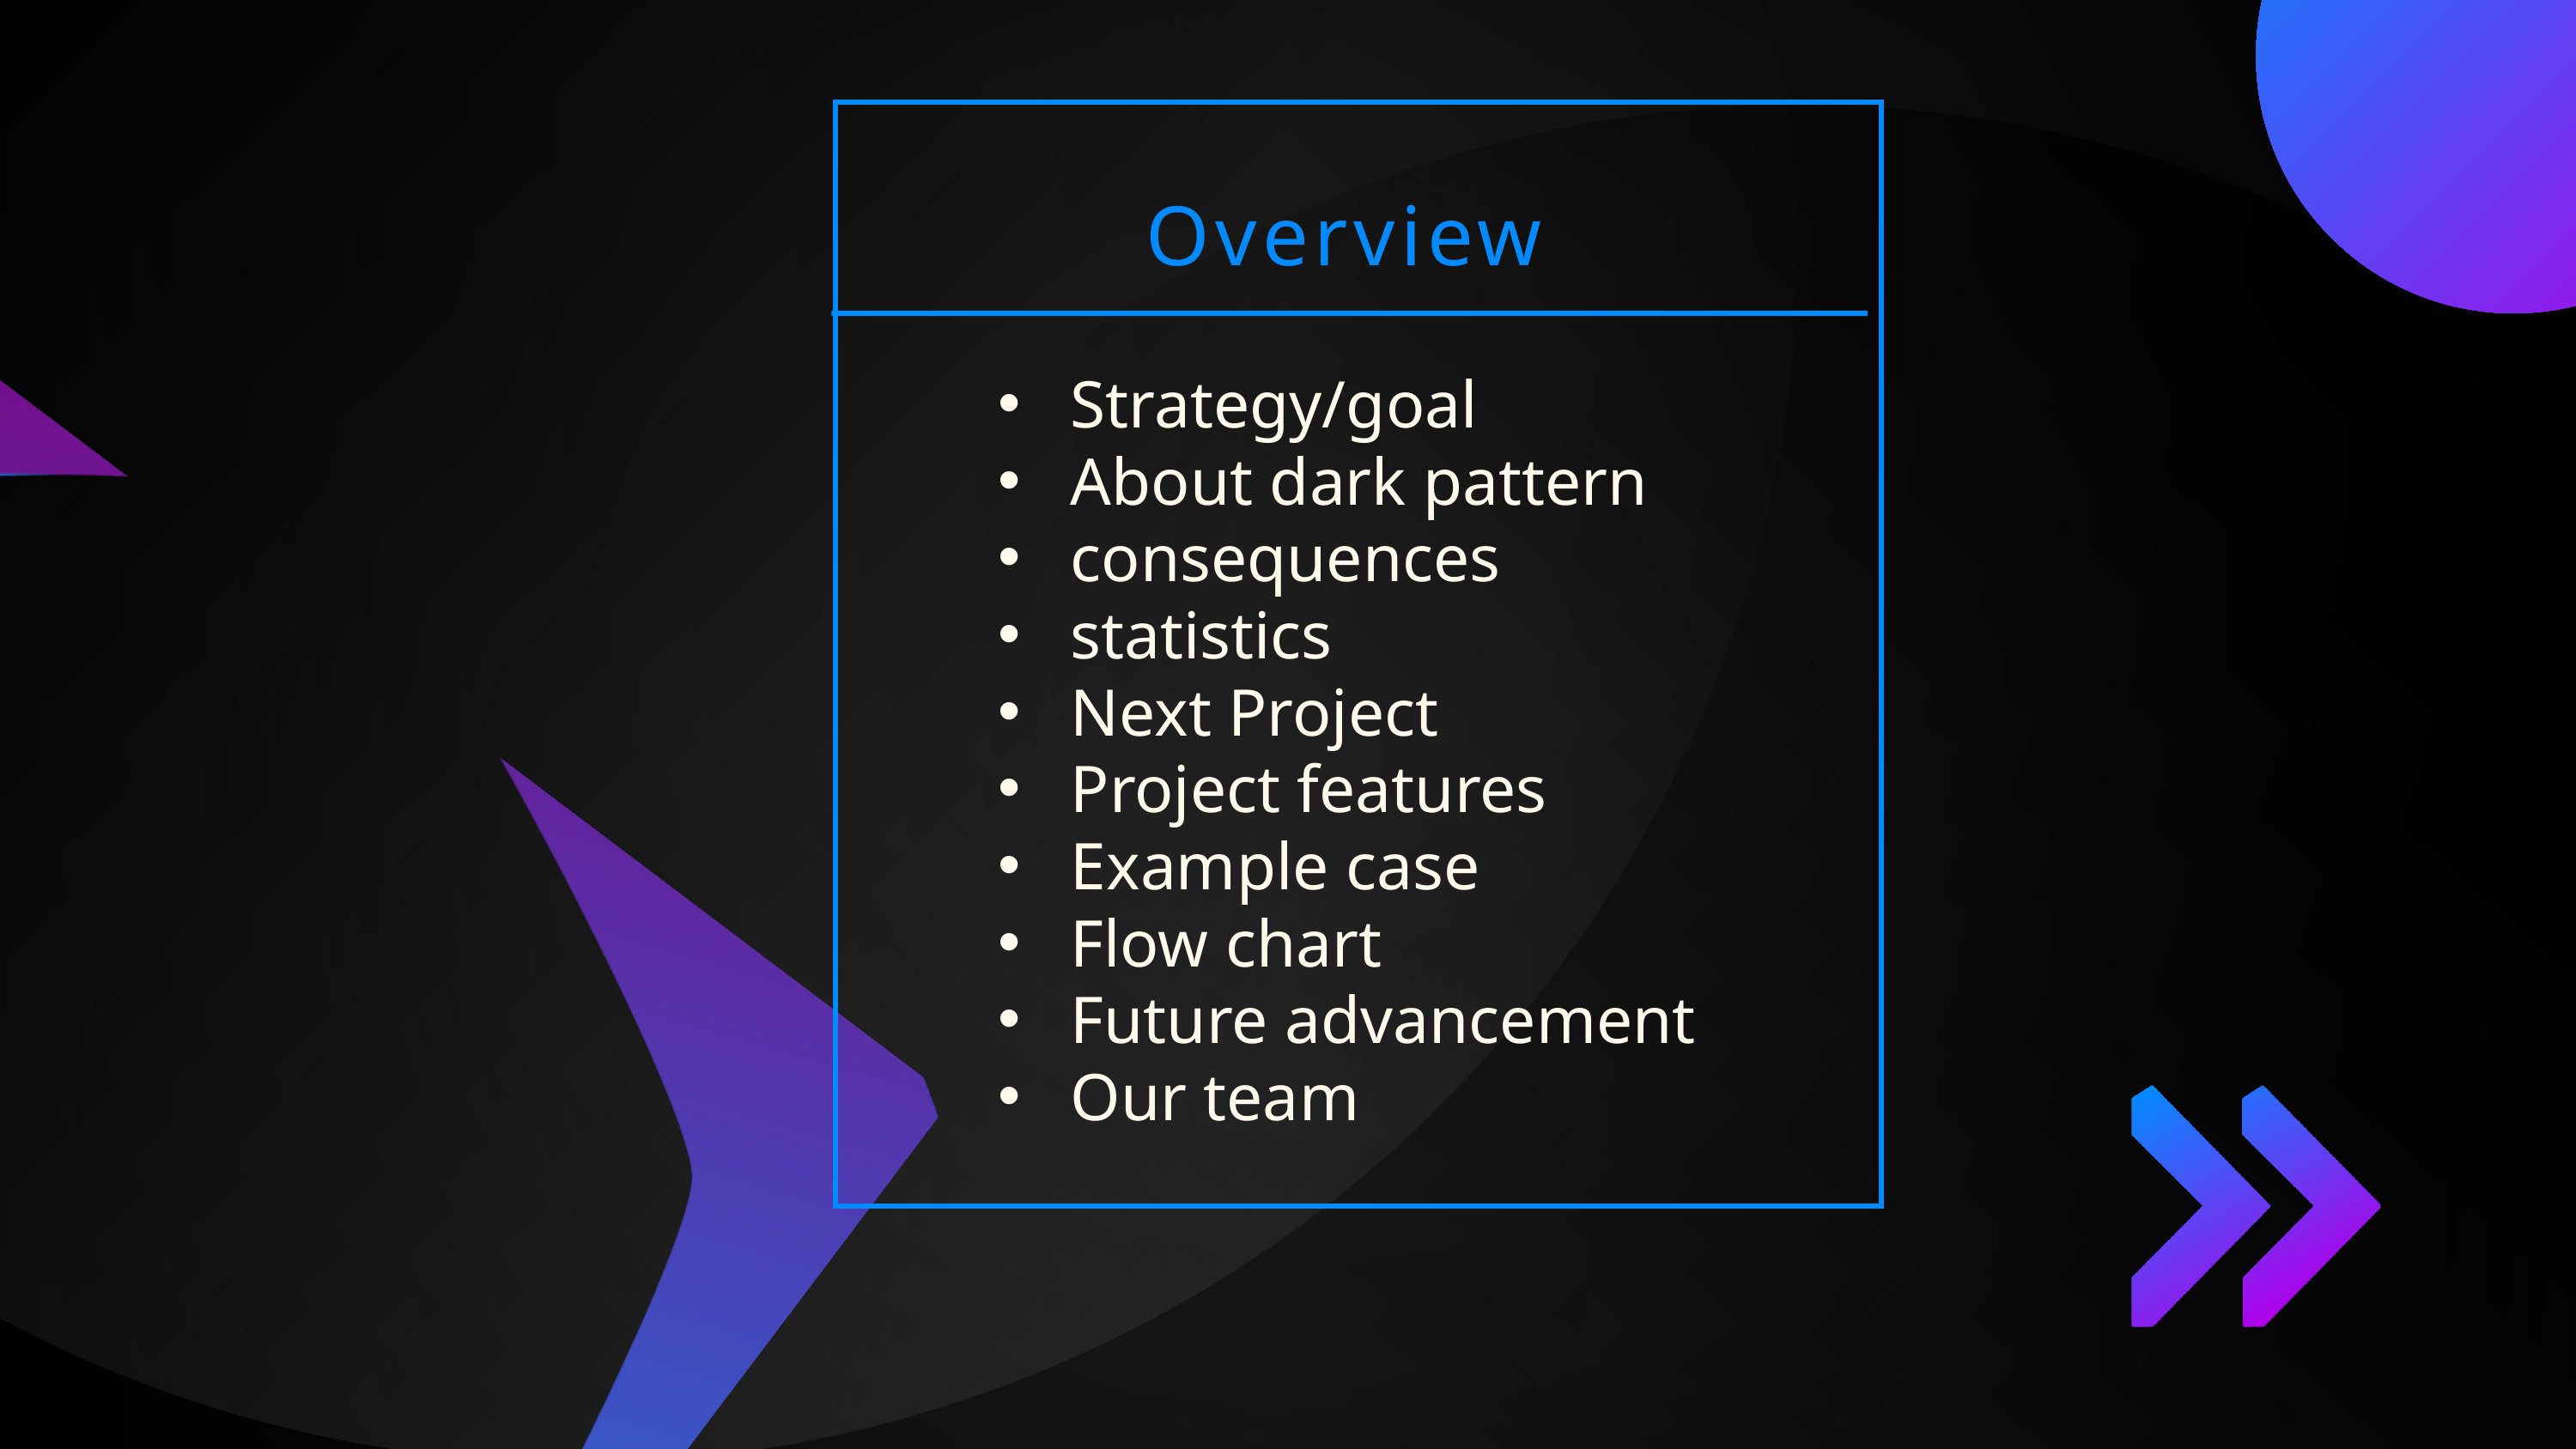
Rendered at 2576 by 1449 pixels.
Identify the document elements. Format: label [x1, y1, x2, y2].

text_box [835, 101, 1882, 1207]
text_box [0, 379, 866, 1449]
text_box [2256, 0, 2576, 314]
text_box [0, 0, 2576, 1449]
text_box [2131, 1085, 2381, 1327]
